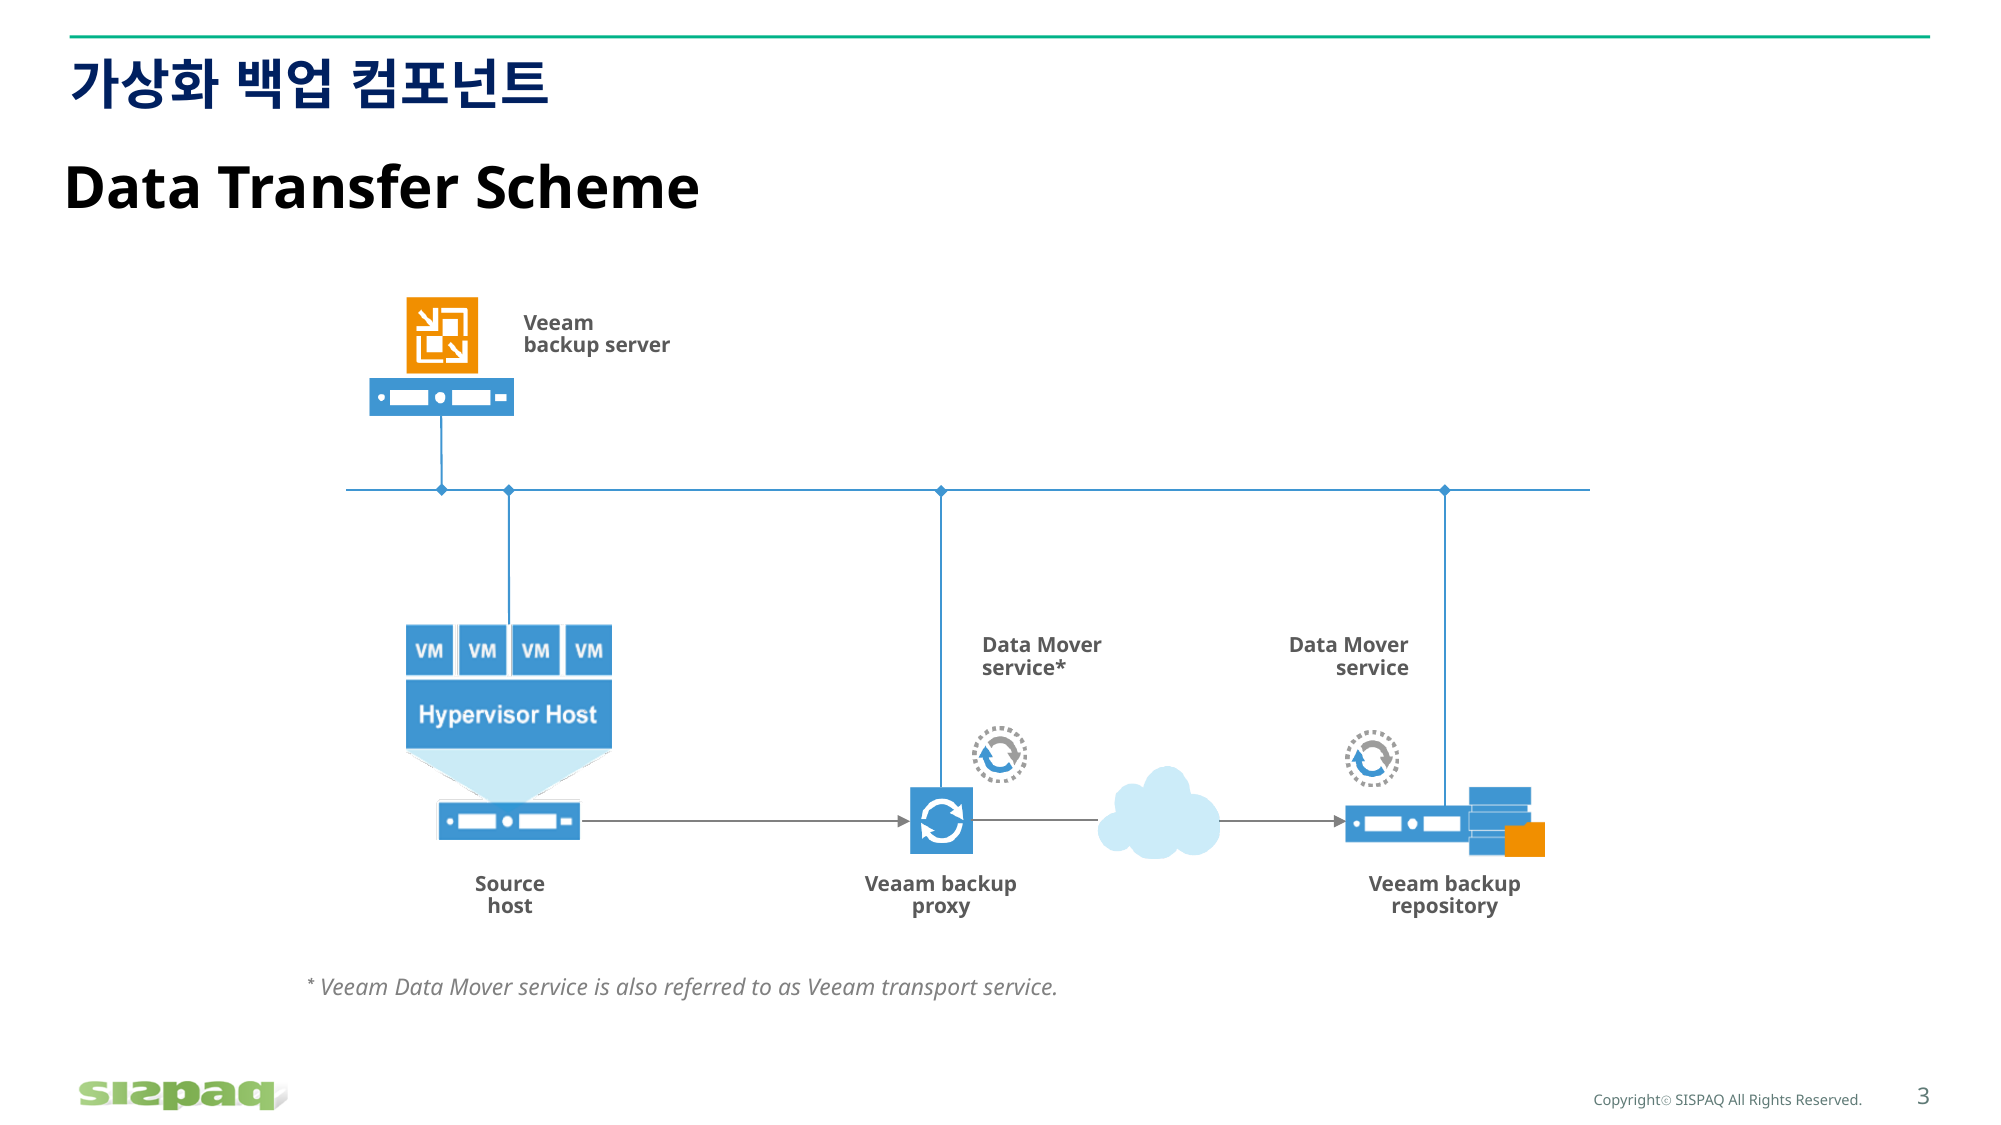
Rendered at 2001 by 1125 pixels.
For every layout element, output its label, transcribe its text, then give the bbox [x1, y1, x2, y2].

picture [69, 1071, 288, 1113]
title 가상화 백업 컴포넌트 [70, 39, 1756, 127]
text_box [63, 149, 1849, 1020]
